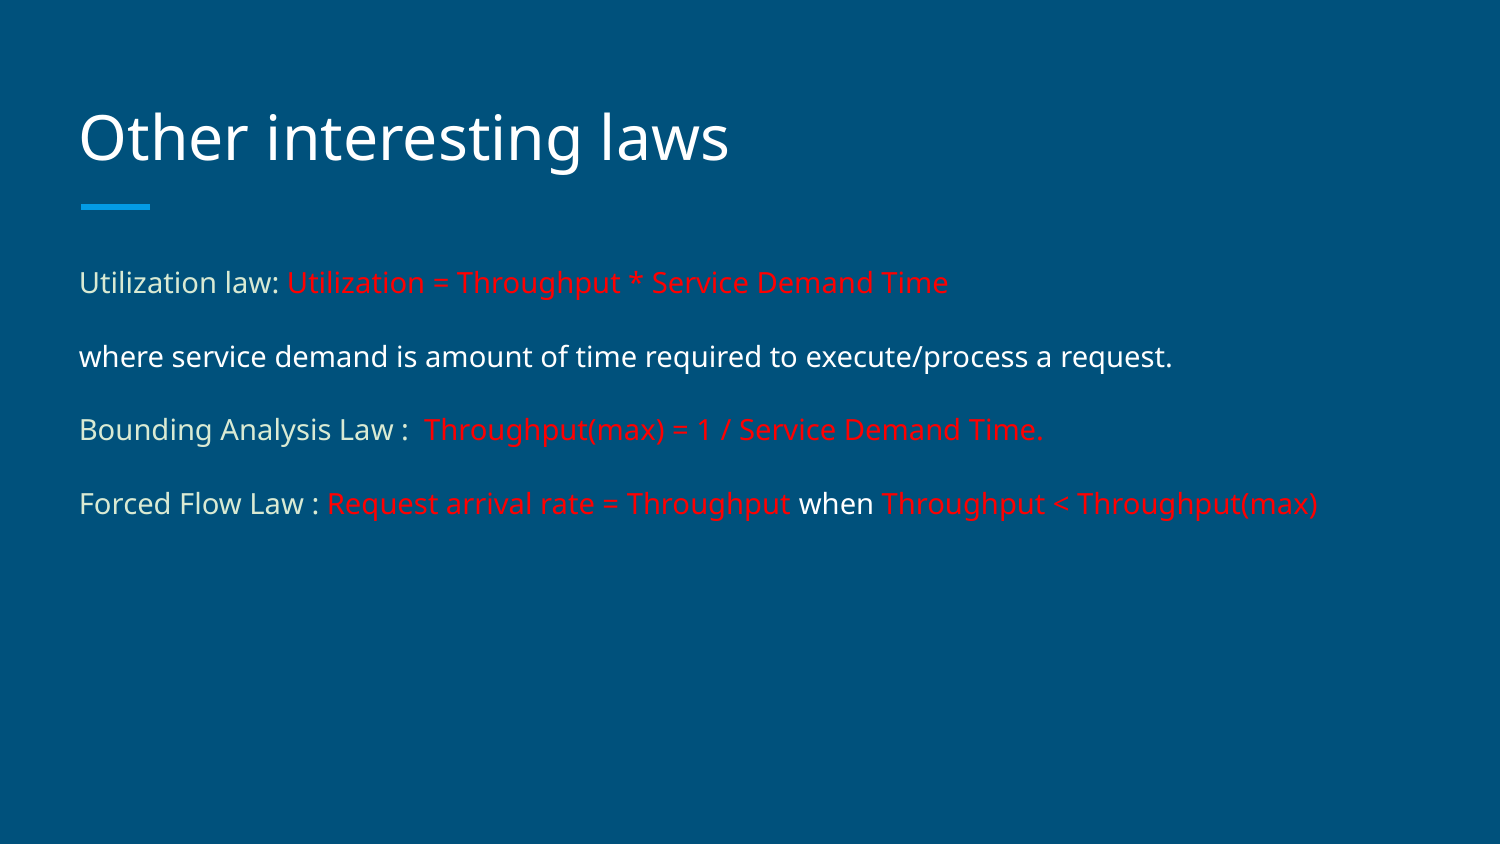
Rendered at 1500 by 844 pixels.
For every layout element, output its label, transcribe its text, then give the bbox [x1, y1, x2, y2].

list Utilization law: Utilization = Throughput * Service Demand Time where service demand is amount of time required to execute/process a request. Bounding Analysis Law : Throughput(max) = 1 / Service Demand Time. Forced Flow Law : Request arrival rate = Throughput when Throughput < Throughput(max) [63, 244, 1437, 750]
title Other interesting laws [63, 75, 1437, 188]
